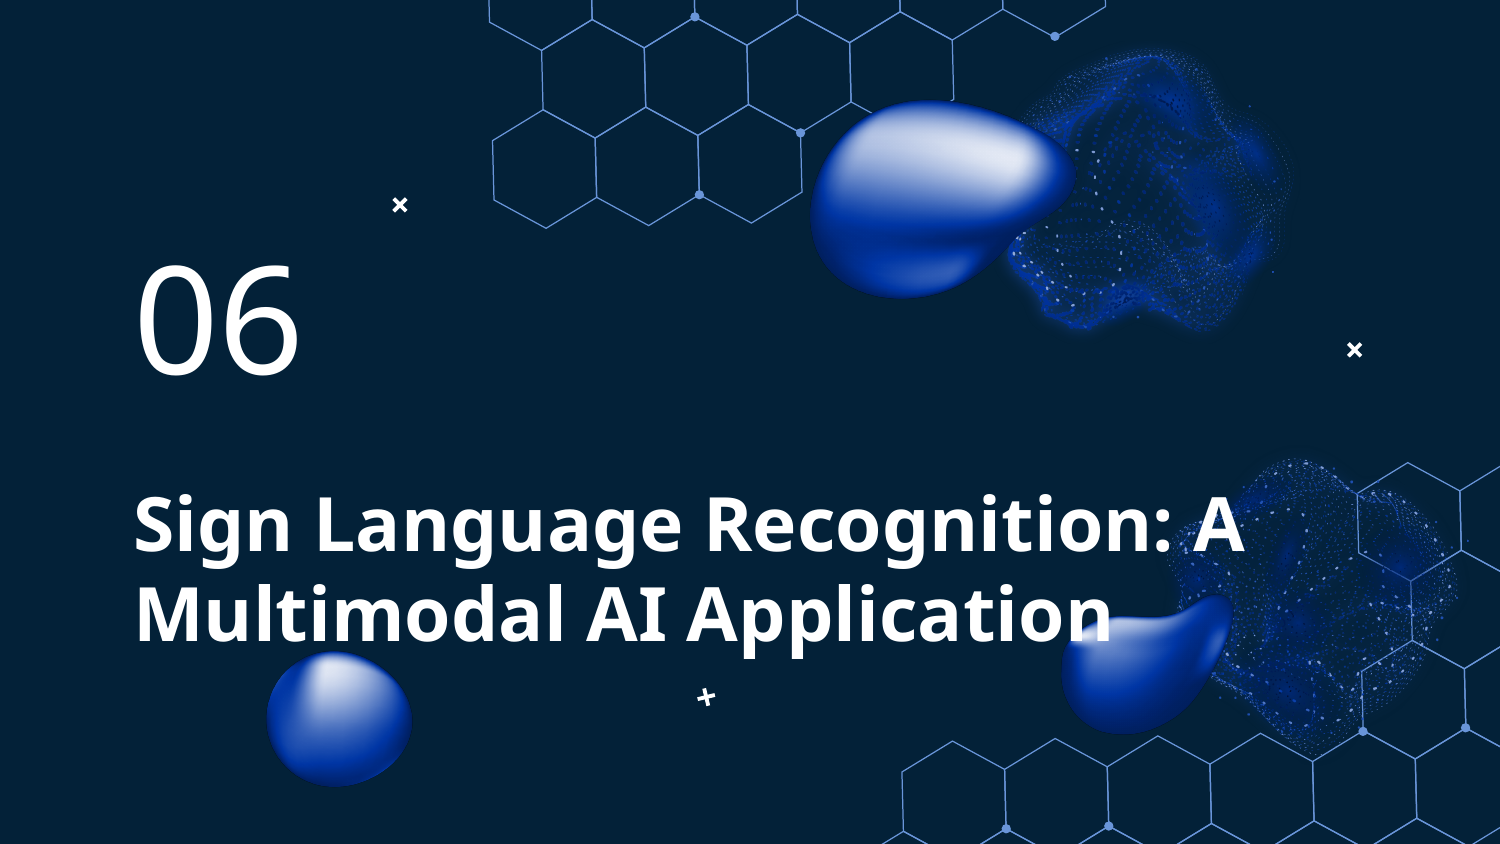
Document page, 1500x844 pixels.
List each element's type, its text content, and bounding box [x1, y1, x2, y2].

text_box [393, 198, 407, 212]
title 06 [118, 245, 394, 384]
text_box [1348, 343, 1362, 357]
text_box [699, 690, 713, 704]
picture [778, 41, 1306, 356]
title Sign Language Recognition: A Multimodal AI Application [118, 532, 1149, 671]
picture [1052, 383, 1500, 803]
picture [245, 630, 433, 812]
